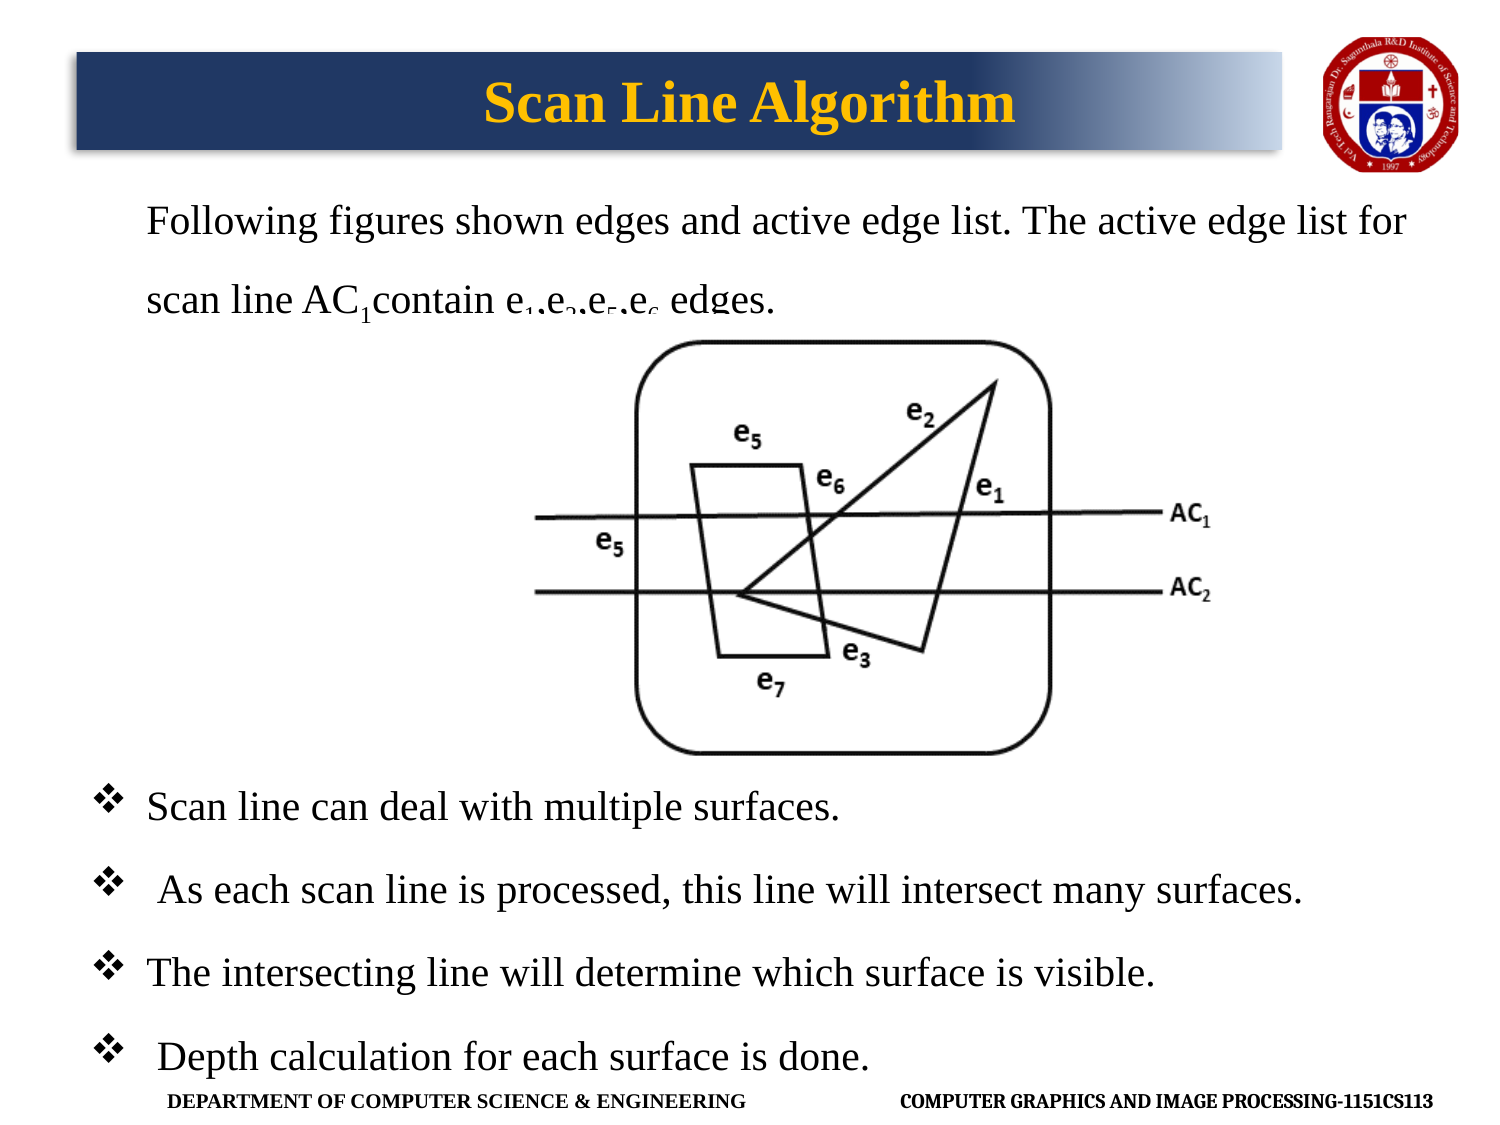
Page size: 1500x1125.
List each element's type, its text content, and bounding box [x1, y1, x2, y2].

picture [501, 314, 1247, 776]
title Scan Line Algorithm [75, 54, 1425, 243]
picture [1324, 38, 1458, 172]
list Following figures shown edges and active edge list. The active edge list for scan line AC1contain e1,e2,e5,e6 edges. Scan line can deal with multiple surfaces. As each scan line is processed, this line will intersect many surfaces. The intersecting line will determine which surface is visible. Depth calculation for each surface is done. [75, 243, 1425, 1071]
